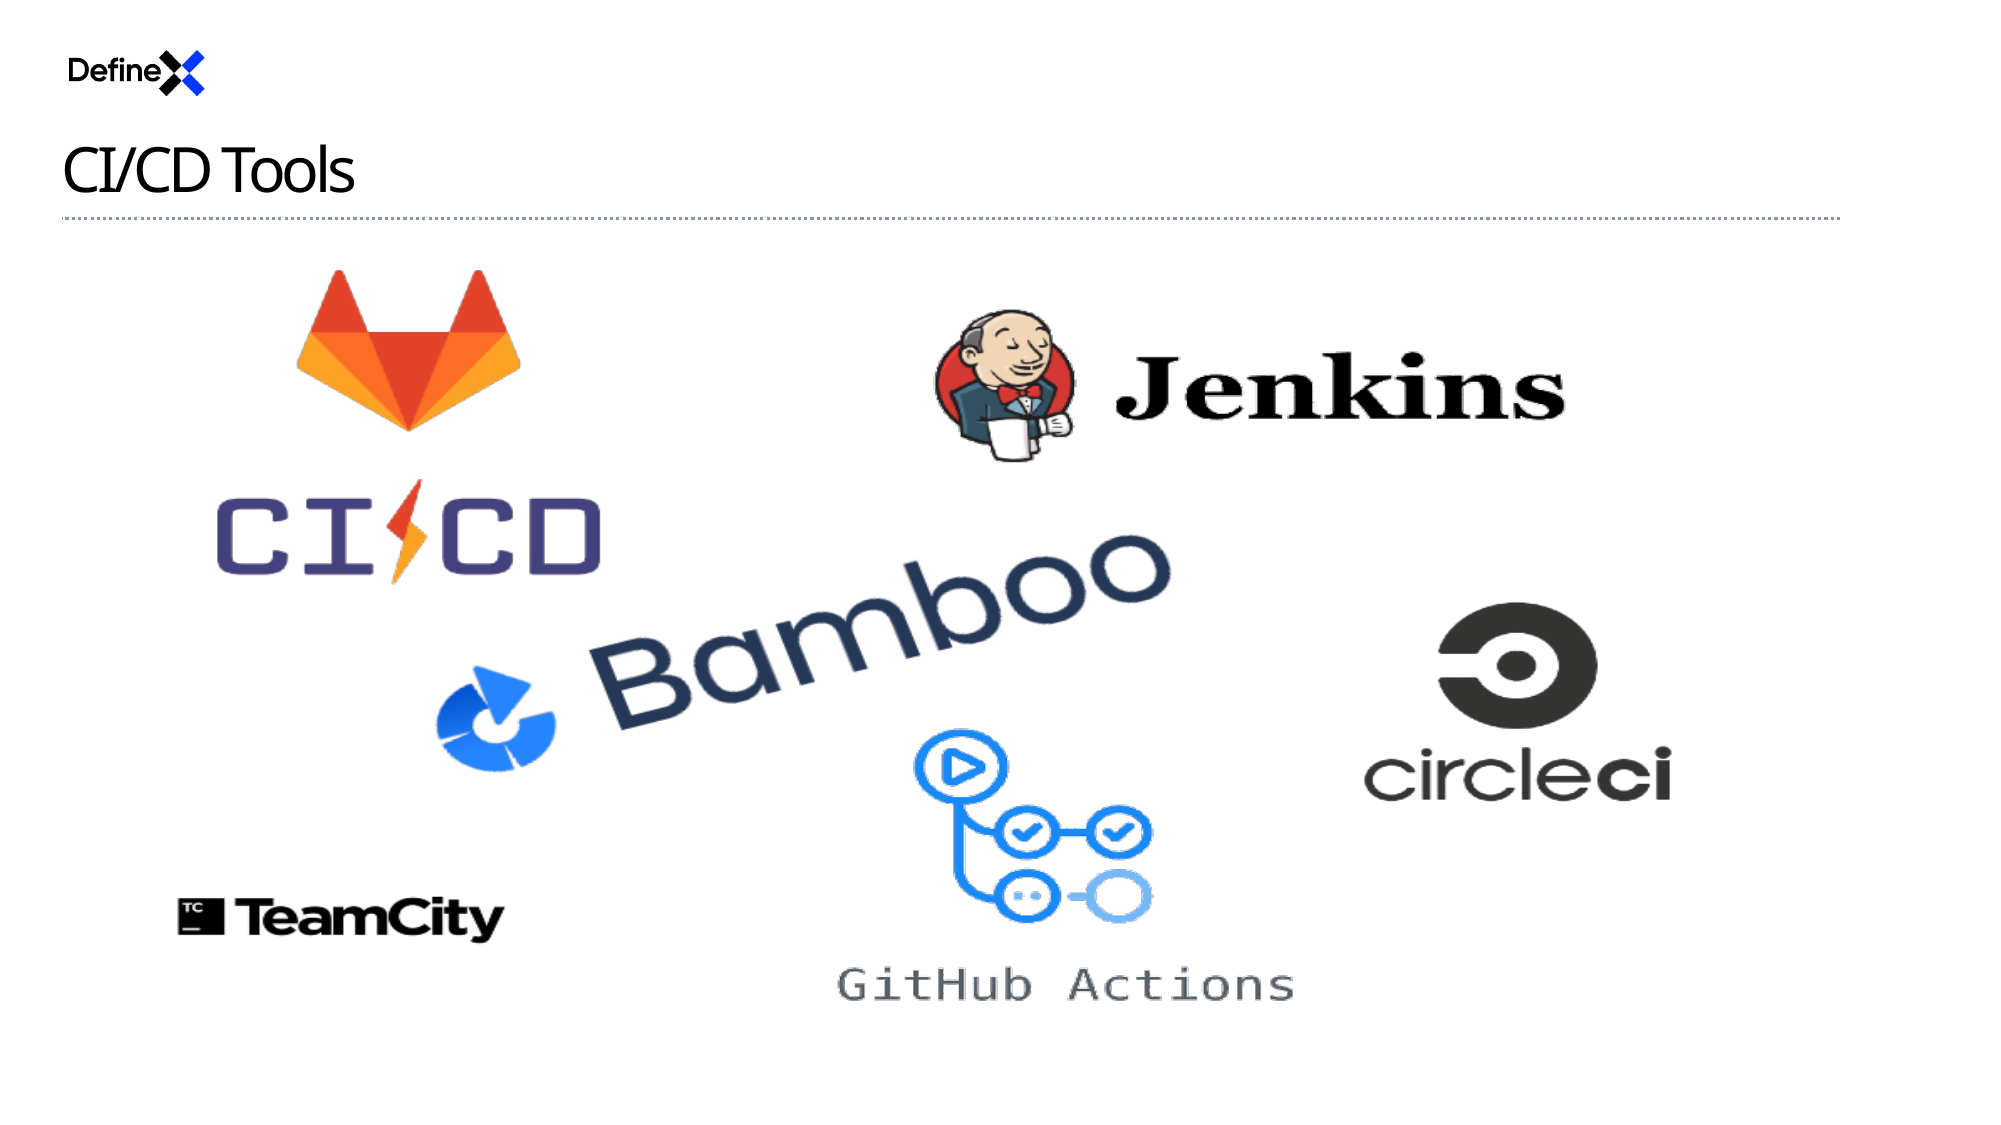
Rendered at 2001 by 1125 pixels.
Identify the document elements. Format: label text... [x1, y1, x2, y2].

picture [61, 42, 210, 103]
picture [124, 260, 1841, 1049]
text_box CI/CD Tools [61, 129, 1209, 205]
